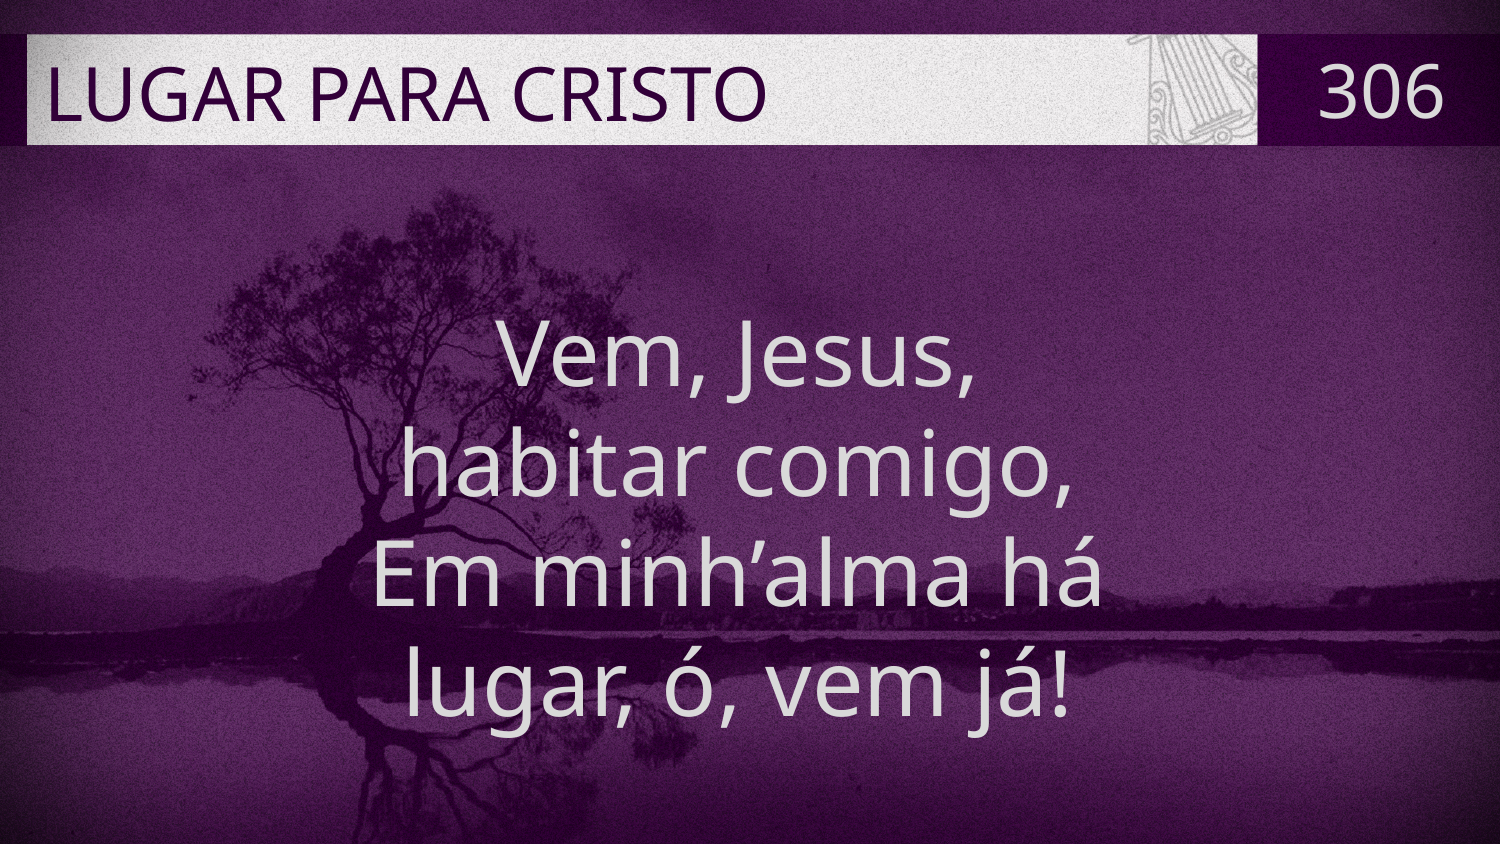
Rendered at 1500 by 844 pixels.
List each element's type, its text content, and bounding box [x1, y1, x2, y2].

title LUGAR PARA CRISTO [29, 33, 1258, 151]
list Vem, Jesus, habitar comigo, Em minh’alma há lugar, ó, vem já! [0, 185, 1500, 844]
list 306 [1281, 36, 1483, 143]
picture [0, 0, 1500, 185]
